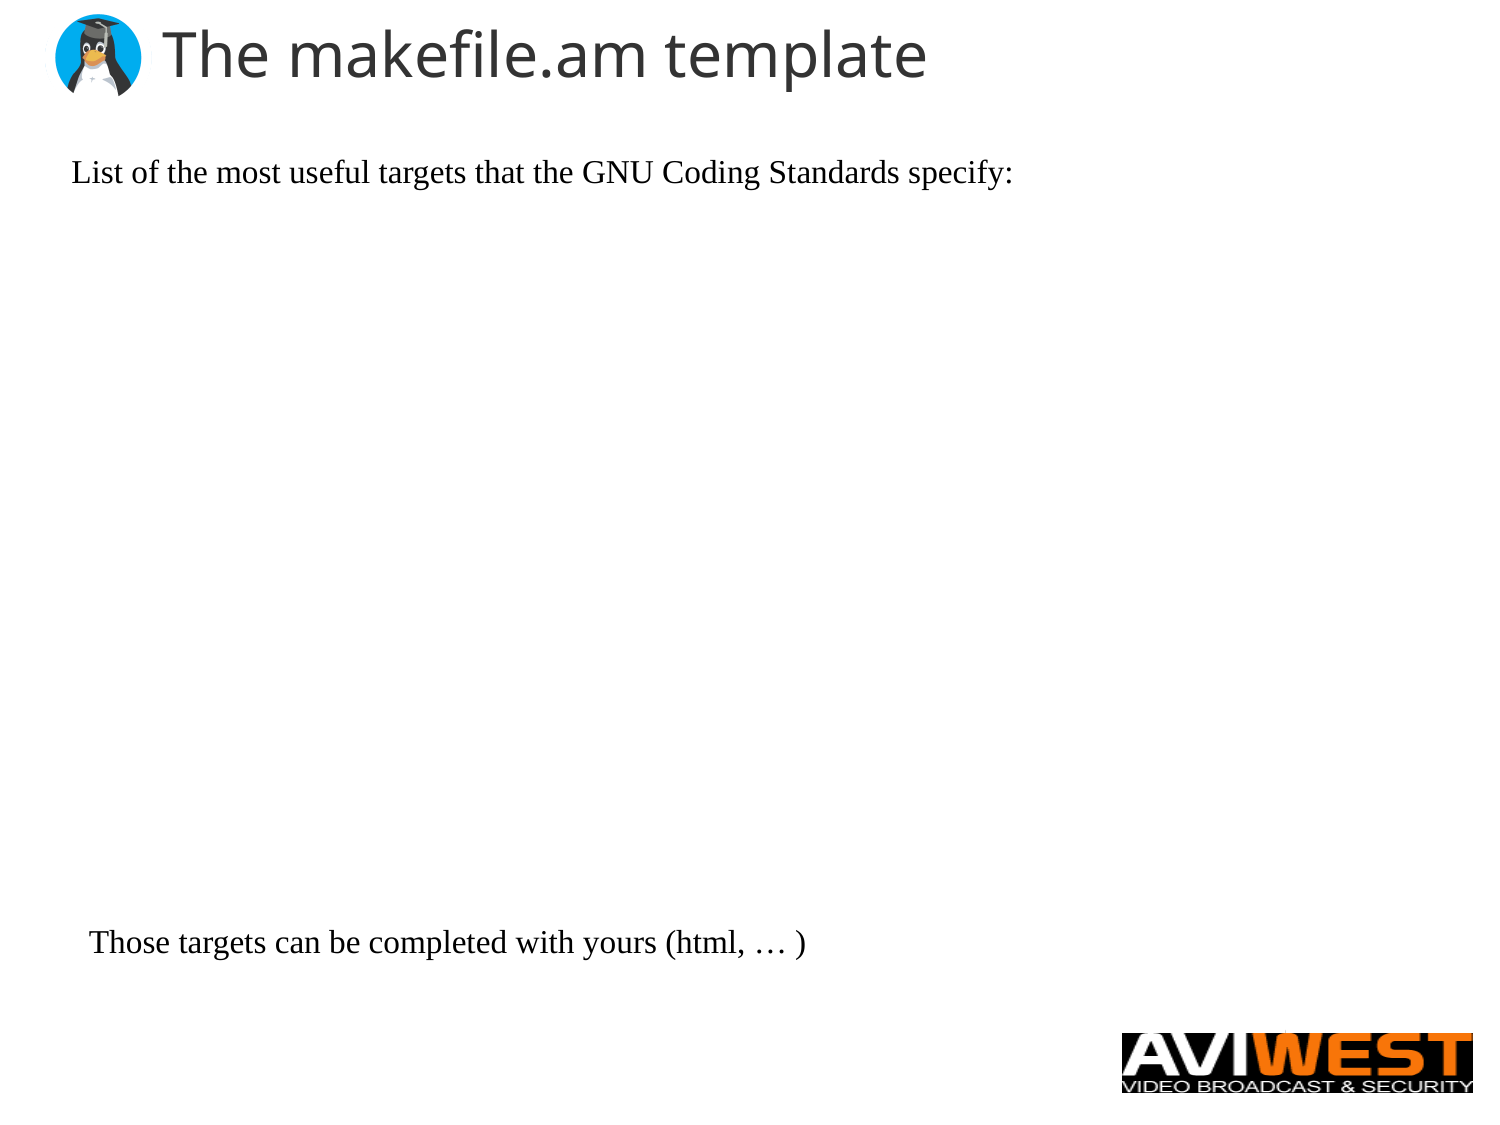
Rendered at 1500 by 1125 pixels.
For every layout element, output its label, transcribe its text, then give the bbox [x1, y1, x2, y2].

text_box  List of the most useful targets that the GNU Coding Standards specify: [37, 149, 1500, 1050]
text_box The makefile.am template [162, 3, 1469, 103]
text_box  Those targets can be completed with yours (html, … ) [40, 912, 809, 968]
picture [44, 3, 152, 112]
picture [1122, 1050, 1473, 1093]
